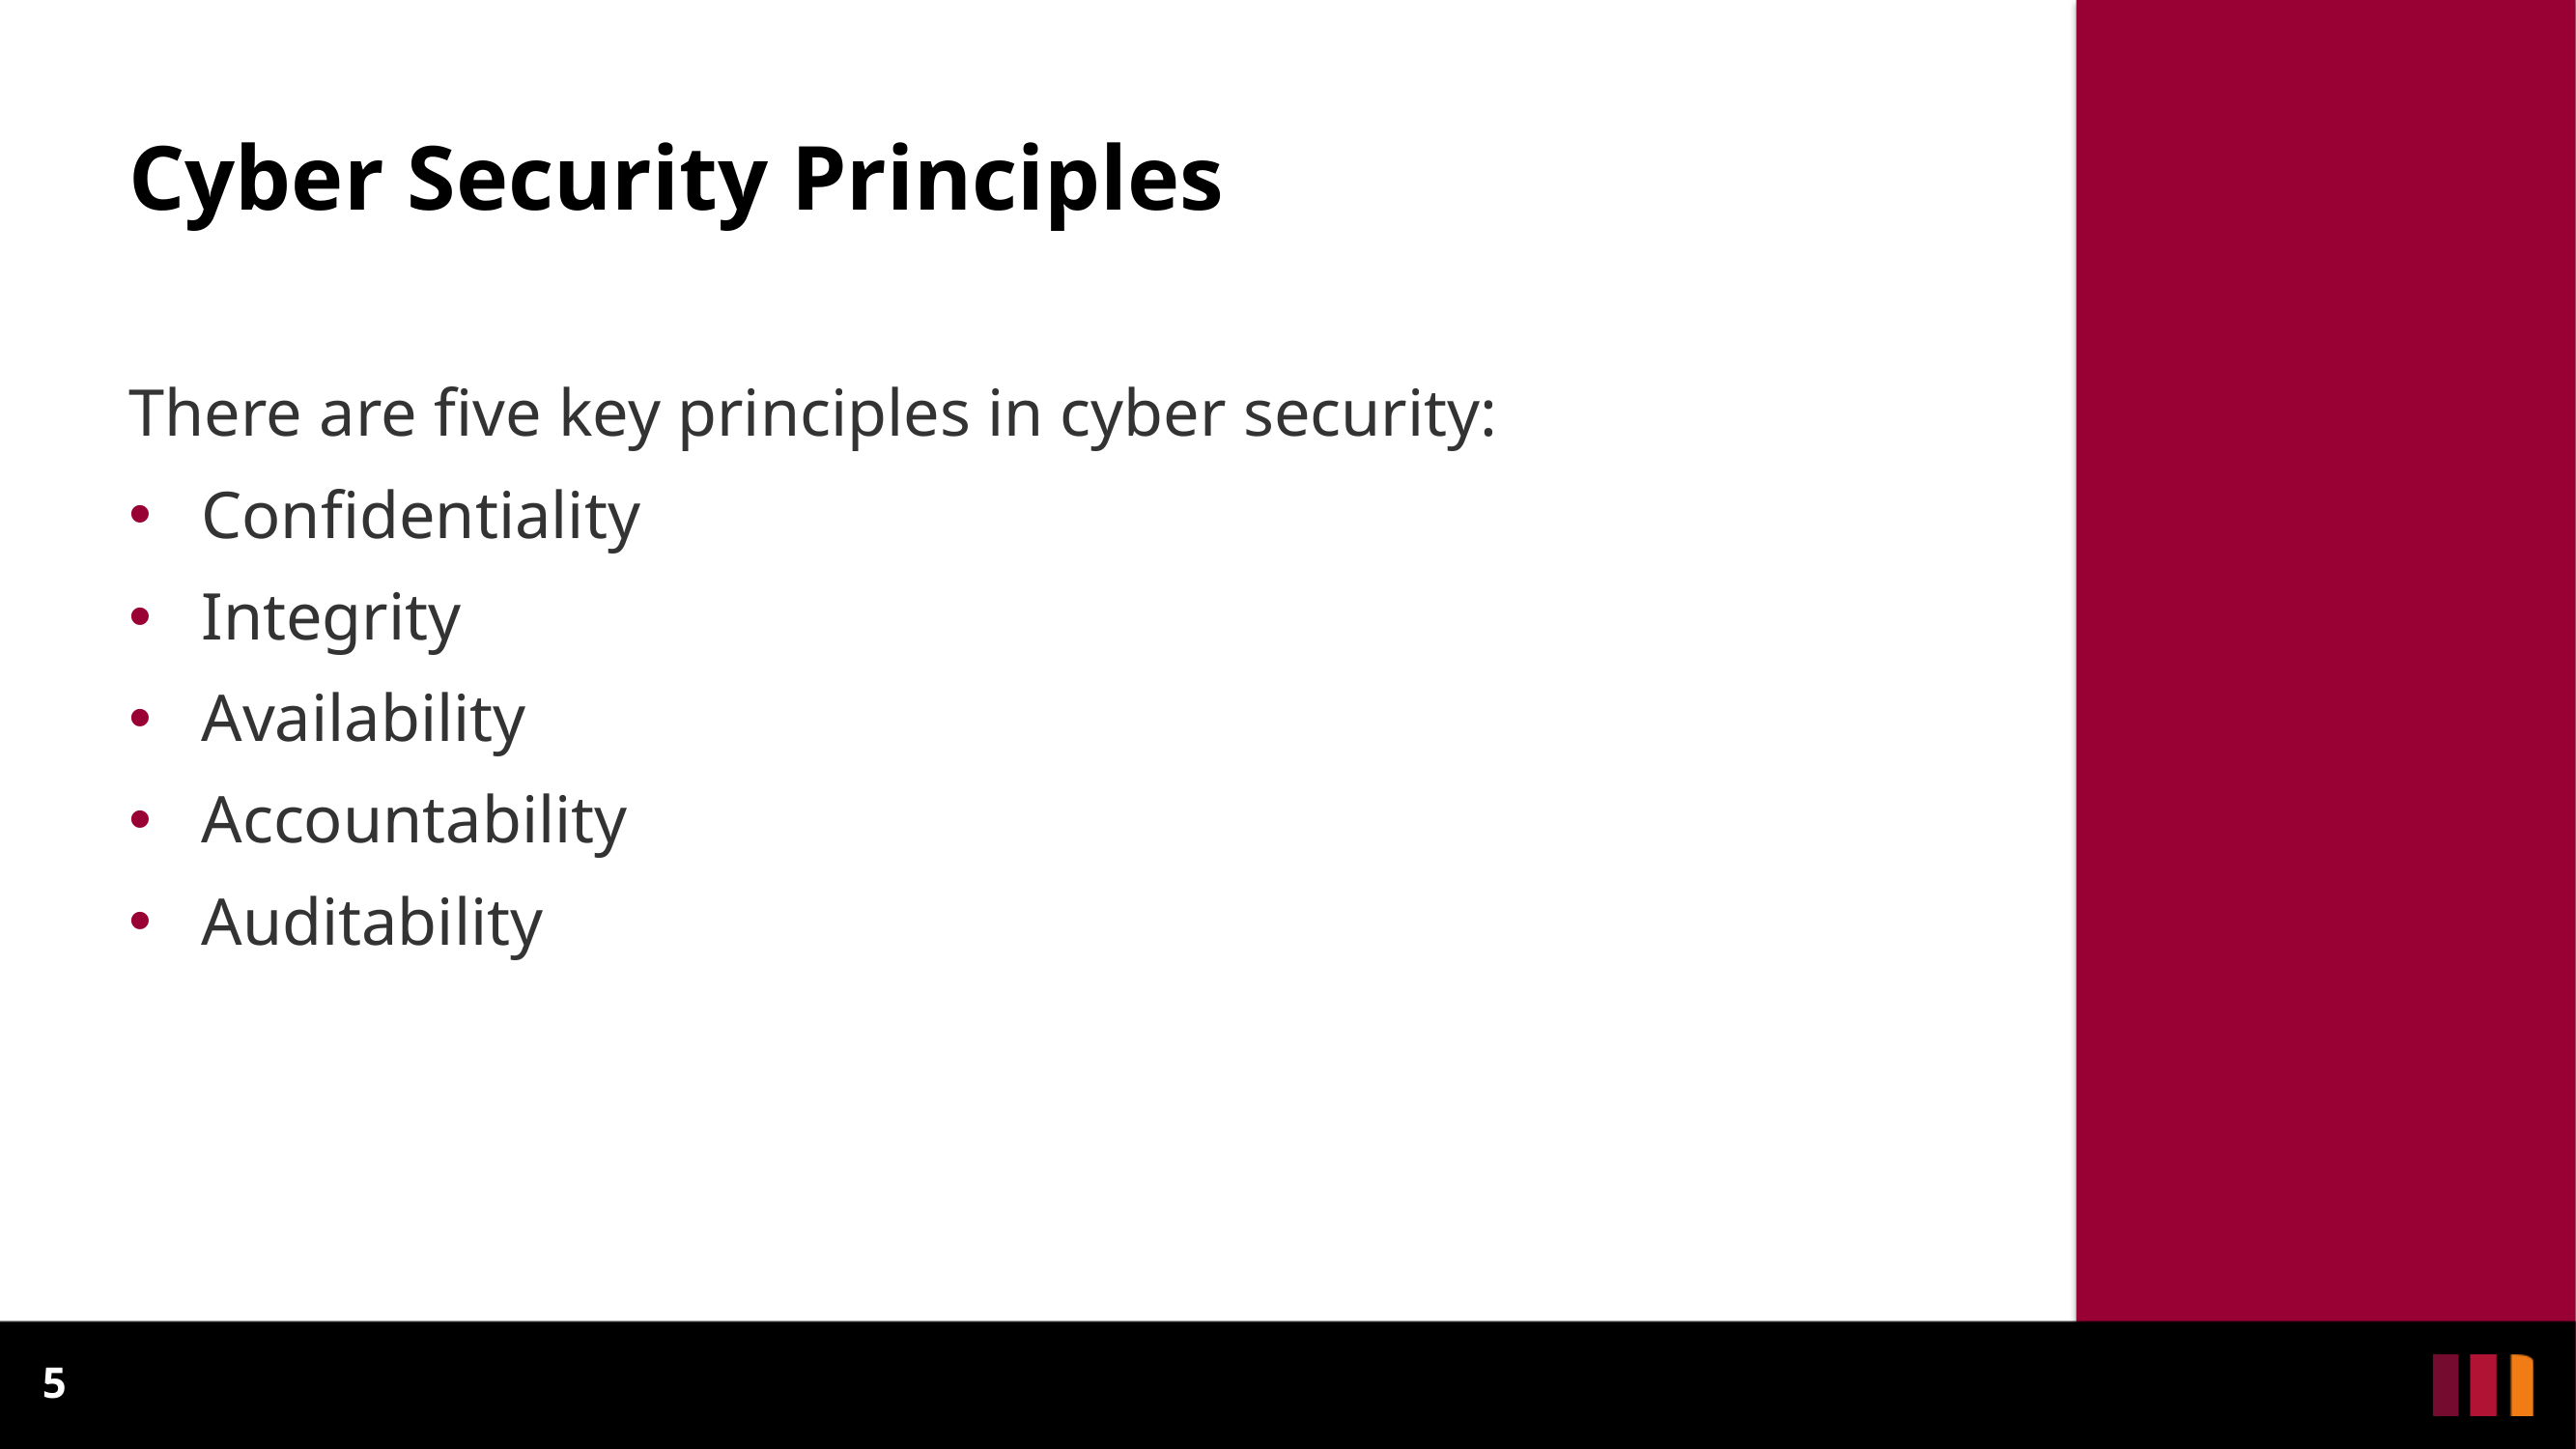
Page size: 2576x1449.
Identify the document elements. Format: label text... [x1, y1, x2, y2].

list There are five key principles in cyber security: Confidentiality Integrity Availability Accountability Auditability [128, 381, 1969, 1195]
slide_number 5 [42, 1346, 127, 1424]
title Cyber Security Principles [128, 122, 1859, 334]
